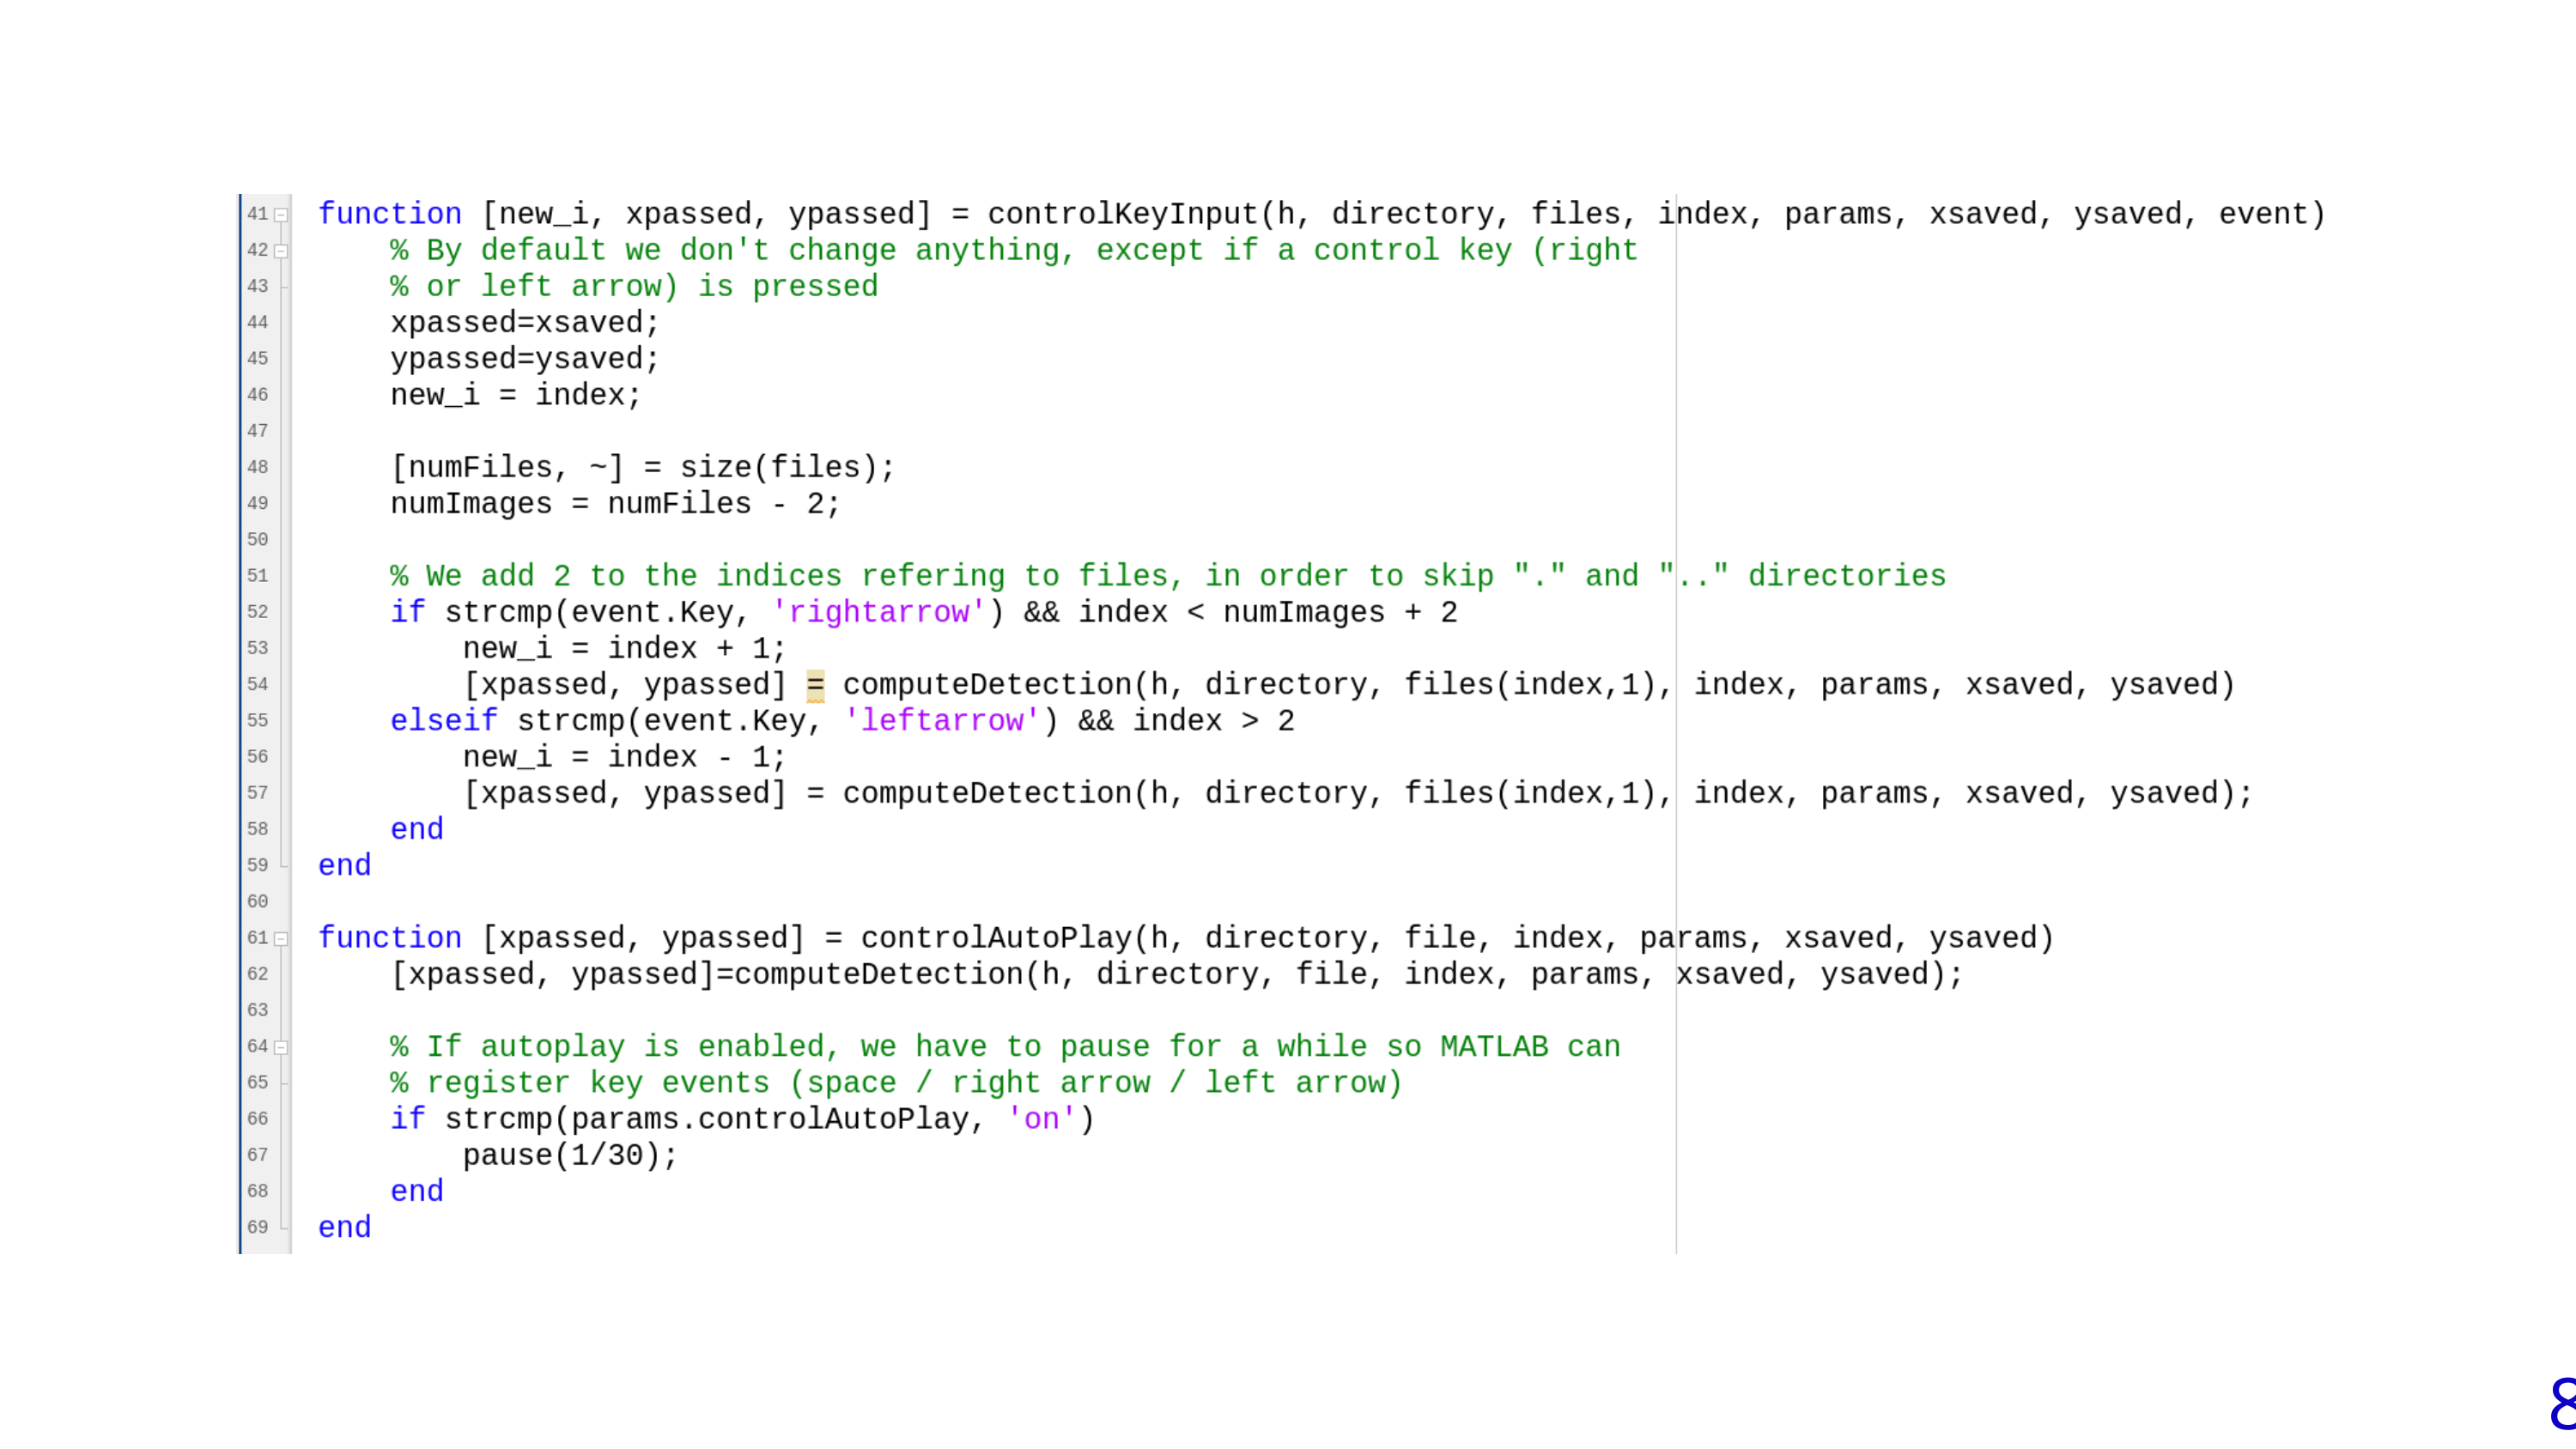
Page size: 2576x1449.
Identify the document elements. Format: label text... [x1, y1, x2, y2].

text_box [235, 194, 2341, 1254]
text_box 8 [2548, 1372, 2576, 1445]
